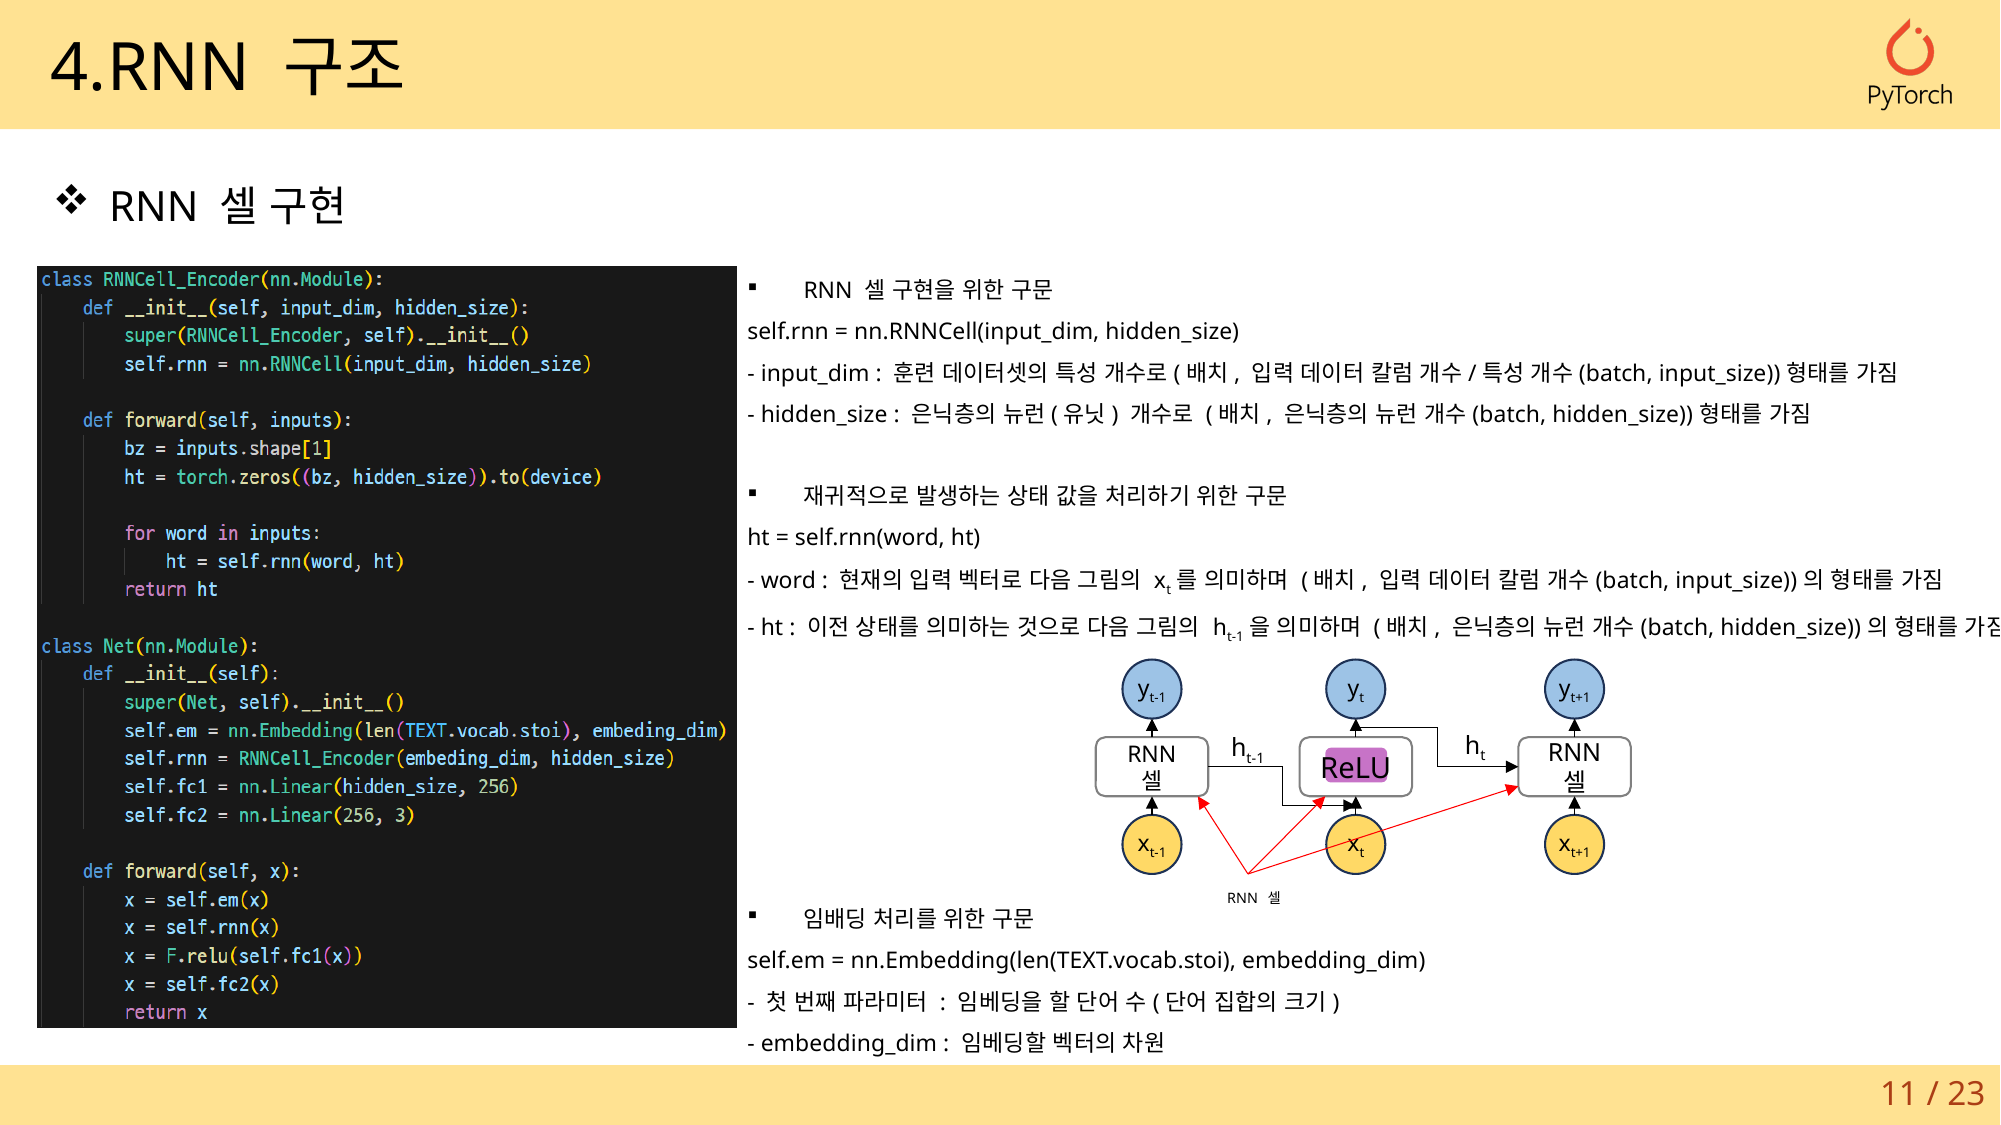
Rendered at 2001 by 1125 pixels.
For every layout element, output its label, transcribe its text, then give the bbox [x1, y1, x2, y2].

text_box 4.RNN 구조 [36, 16, 422, 112]
picture [1867, 16, 1954, 113]
text_box RNN 셀 구현을 위한 구문 self.rnn = nn.RNNCell(input_dim, hidden_size) - input_dim : 훈련 데이터셋의 특성 개수로(배치, 입력 데이터 칼럼 개수/특성 개수(batch, input_size))형태를 가짐 - hidden_size : 은닉층의 뉴런(유닛) 개수로 (배치, 은닉층의 뉴런 개수(batch, hidden_size))형태를 가짐 재귀적으로 발생하는 상태 값을 처리하기 위한 구문 ht = self.rnn(word, ht) - word : 현재의 입력 벡터로 다음 그림의 xt를 의미하며 (배치, 입력 데이터 칼럼 개수(batch, input_size))의 형태를 가짐 - ht : 이전 상태를 의미하는 것으로 다음 그림의 ht-1을 의미하며 (배치, 은닉층의 뉴런 개수(batch, hidden_size))의 형태를 가짐 임배딩 처리를 위한 구문 self.em = nn.Embedding(len(TEXT.vocab.stoi), embedding_dim) - 첫 번째 파라미터 : 임베딩을 할 단어 수(단어 집합의 크기) - embedding_dim : 임베딩할 벡터의 차원 [732, 254, 2000, 1063]
slide_number 11 / 23 [1550, 1065, 2000, 1125]
picture [37, 266, 737, 1028]
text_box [1095, 659, 1631, 901]
text_box RNN 셀 구현 [38, 147, 362, 238]
